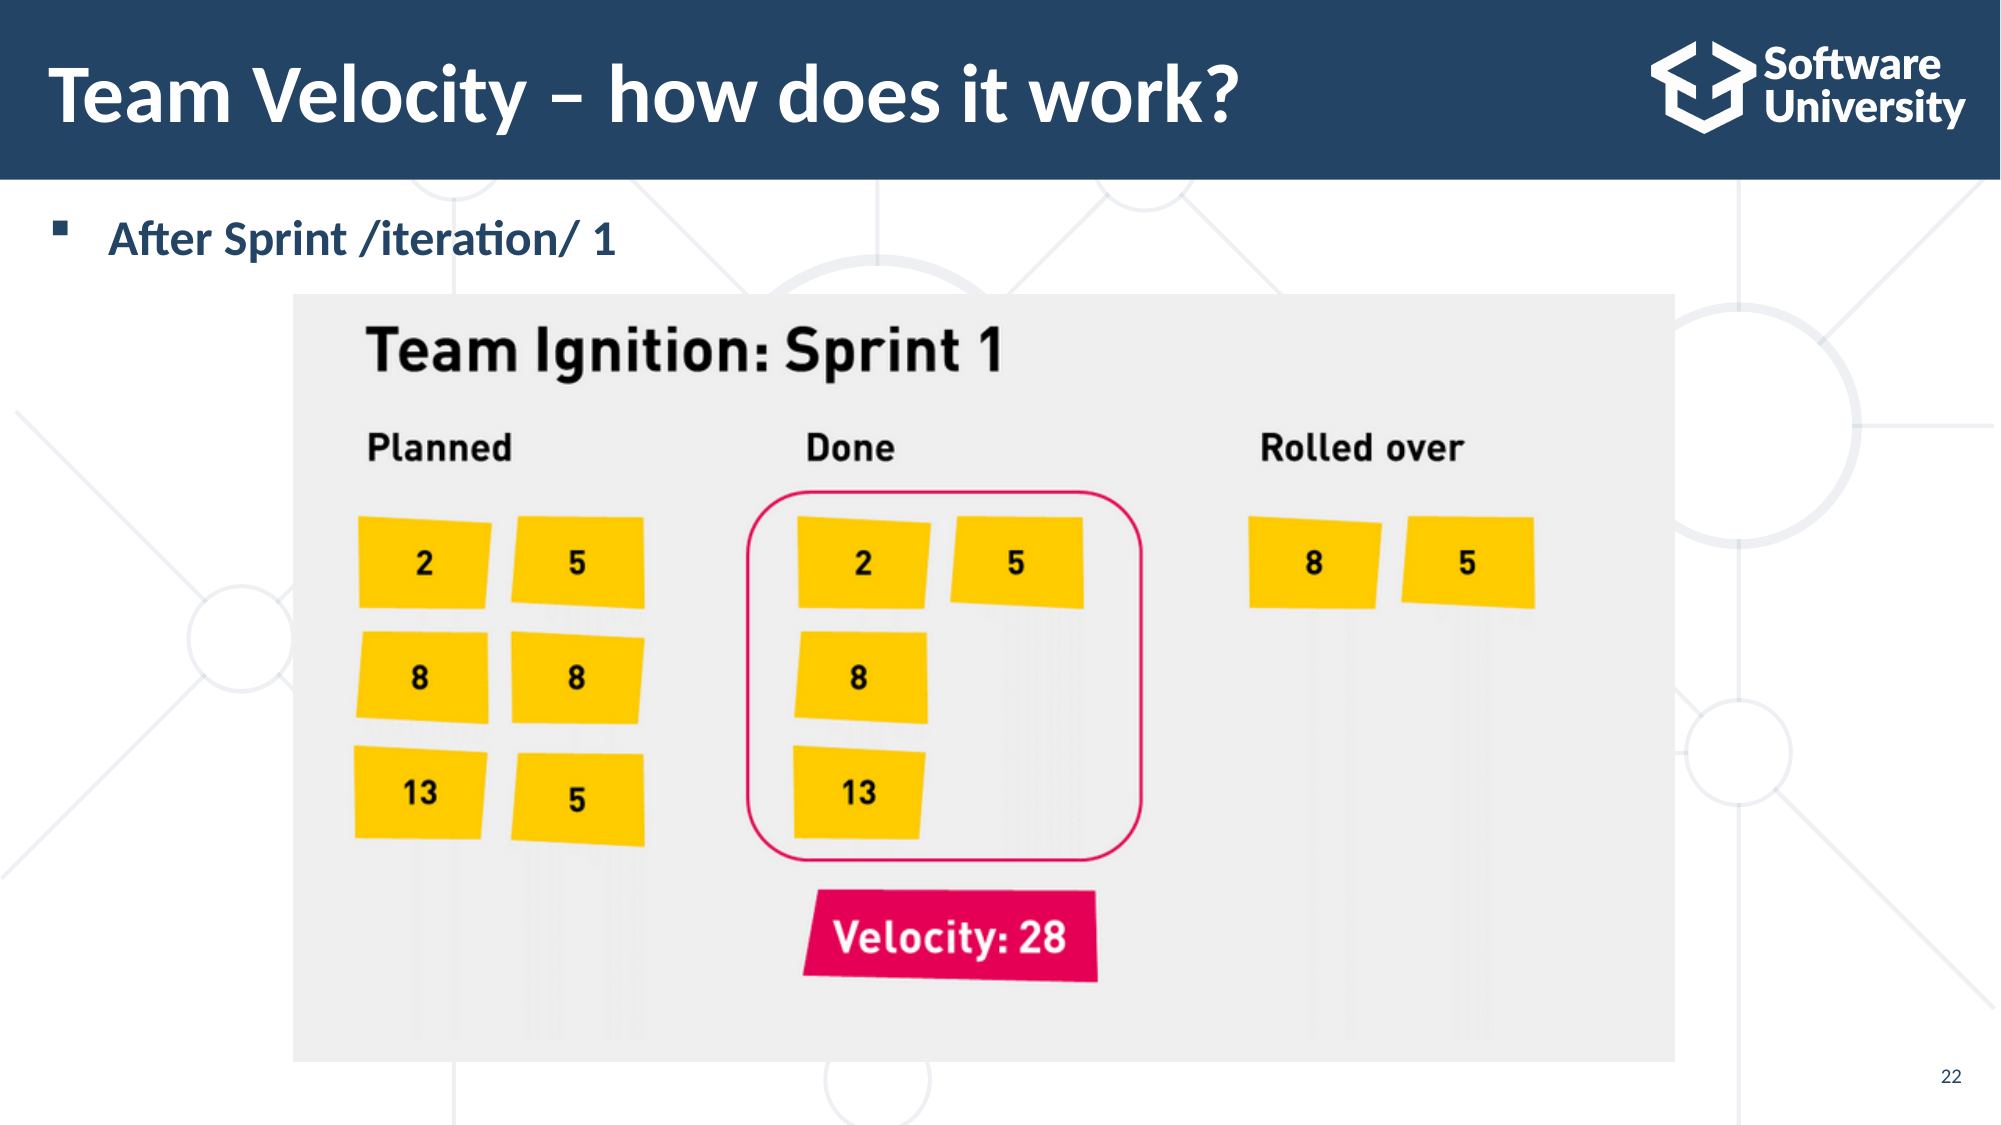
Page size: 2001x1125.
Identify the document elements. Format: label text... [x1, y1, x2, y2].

picture [1651, 41, 1966, 134]
picture [292, 293, 1675, 1062]
list After Sprint /iteration/ 1 [31, 196, 1970, 1050]
title Team Velocity – how does it work? [31, 16, 1625, 162]
slide_number 22 [1897, 1050, 1968, 1101]
